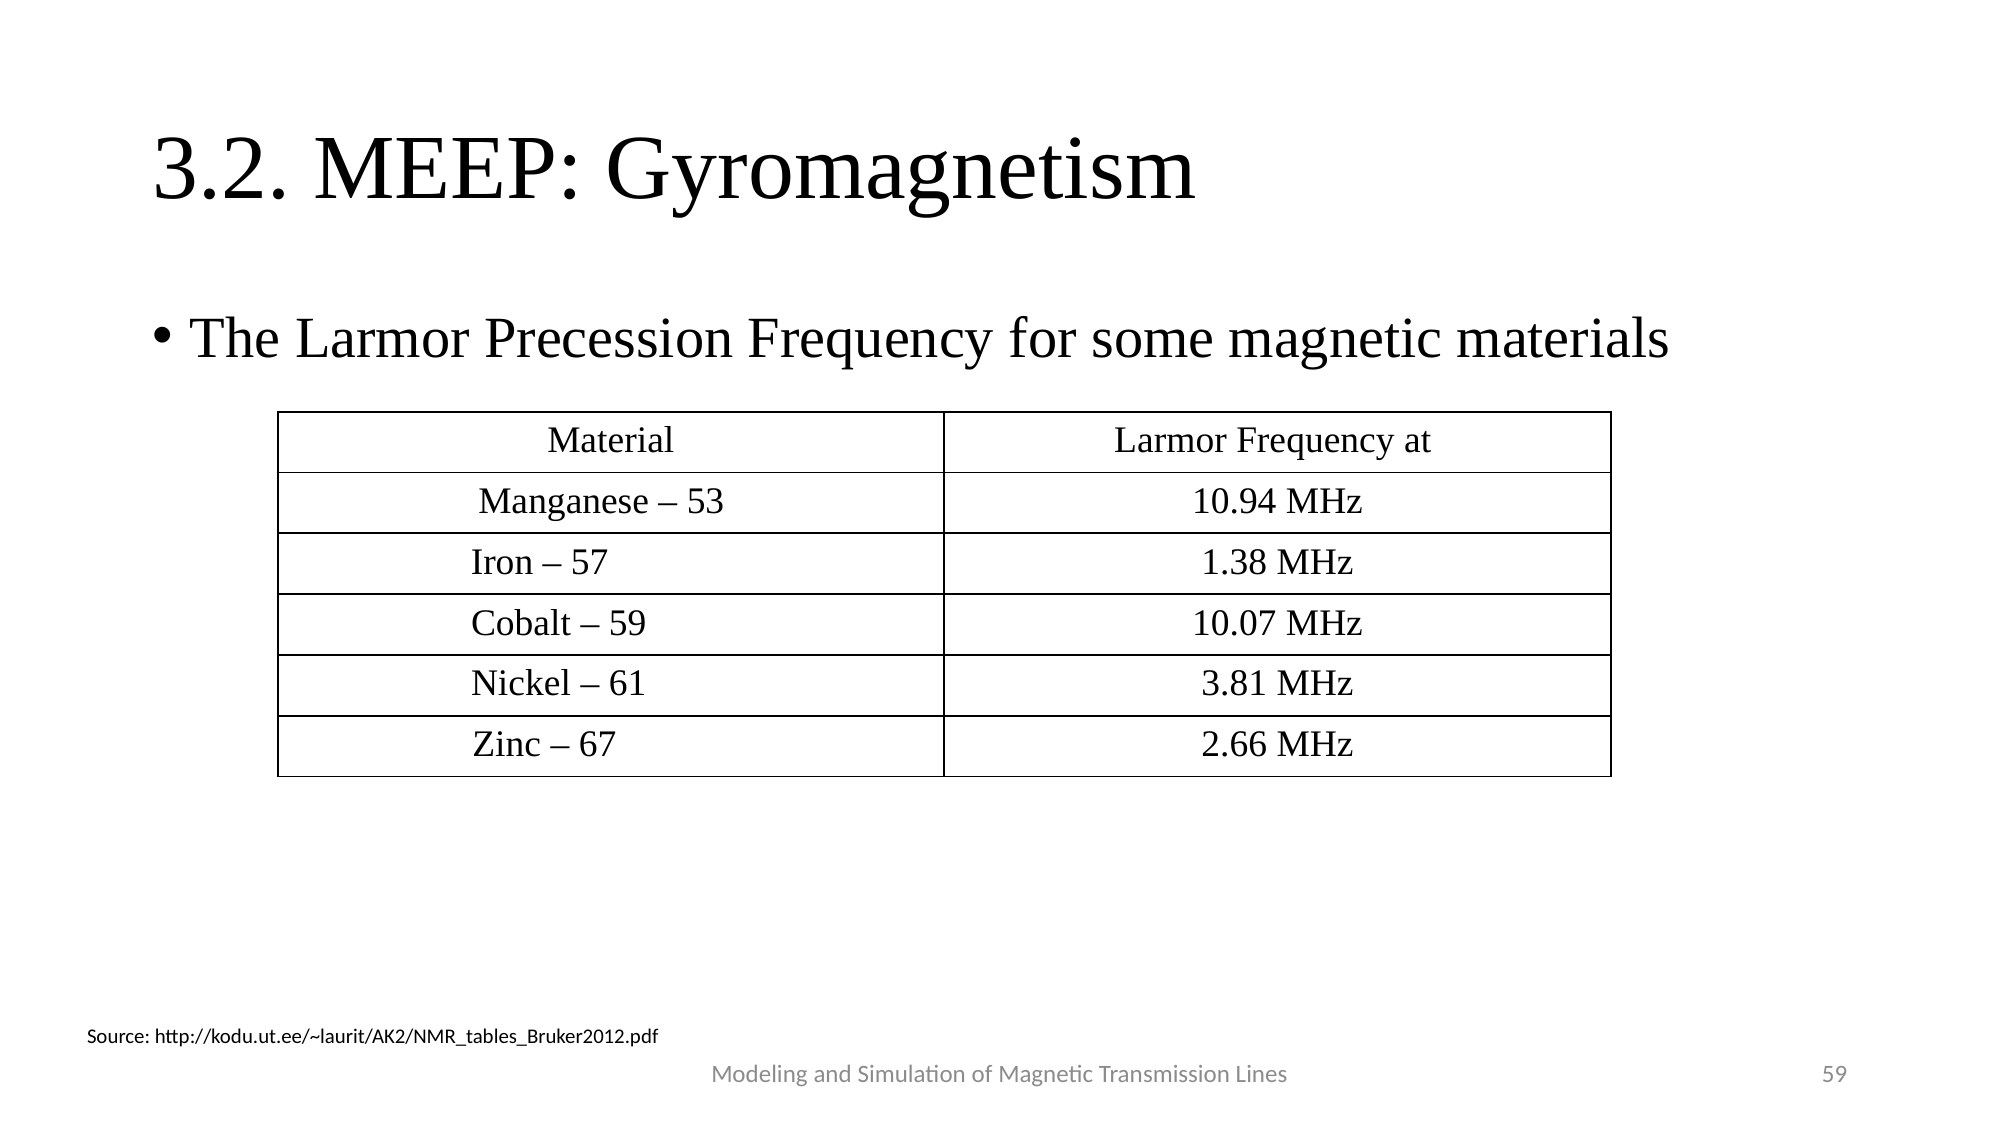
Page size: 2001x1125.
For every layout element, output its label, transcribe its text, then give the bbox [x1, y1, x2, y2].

slide_number 59 [1412, 1042, 1863, 1103]
title 3.2. MEEP: Gyromagnetism [137, 59, 1863, 278]
text_box Source: http://kodu.ut.ee/~laurit/AK2/NMR_tables_Bruker2012.pdf [72, 1015, 674, 1055]
footer Modeling and Simulation of Magnetic Transmission Lines [662, 1042, 1338, 1103]
list The Larmor Precession Frequency for some magnetic materials [137, 299, 1863, 1014]
